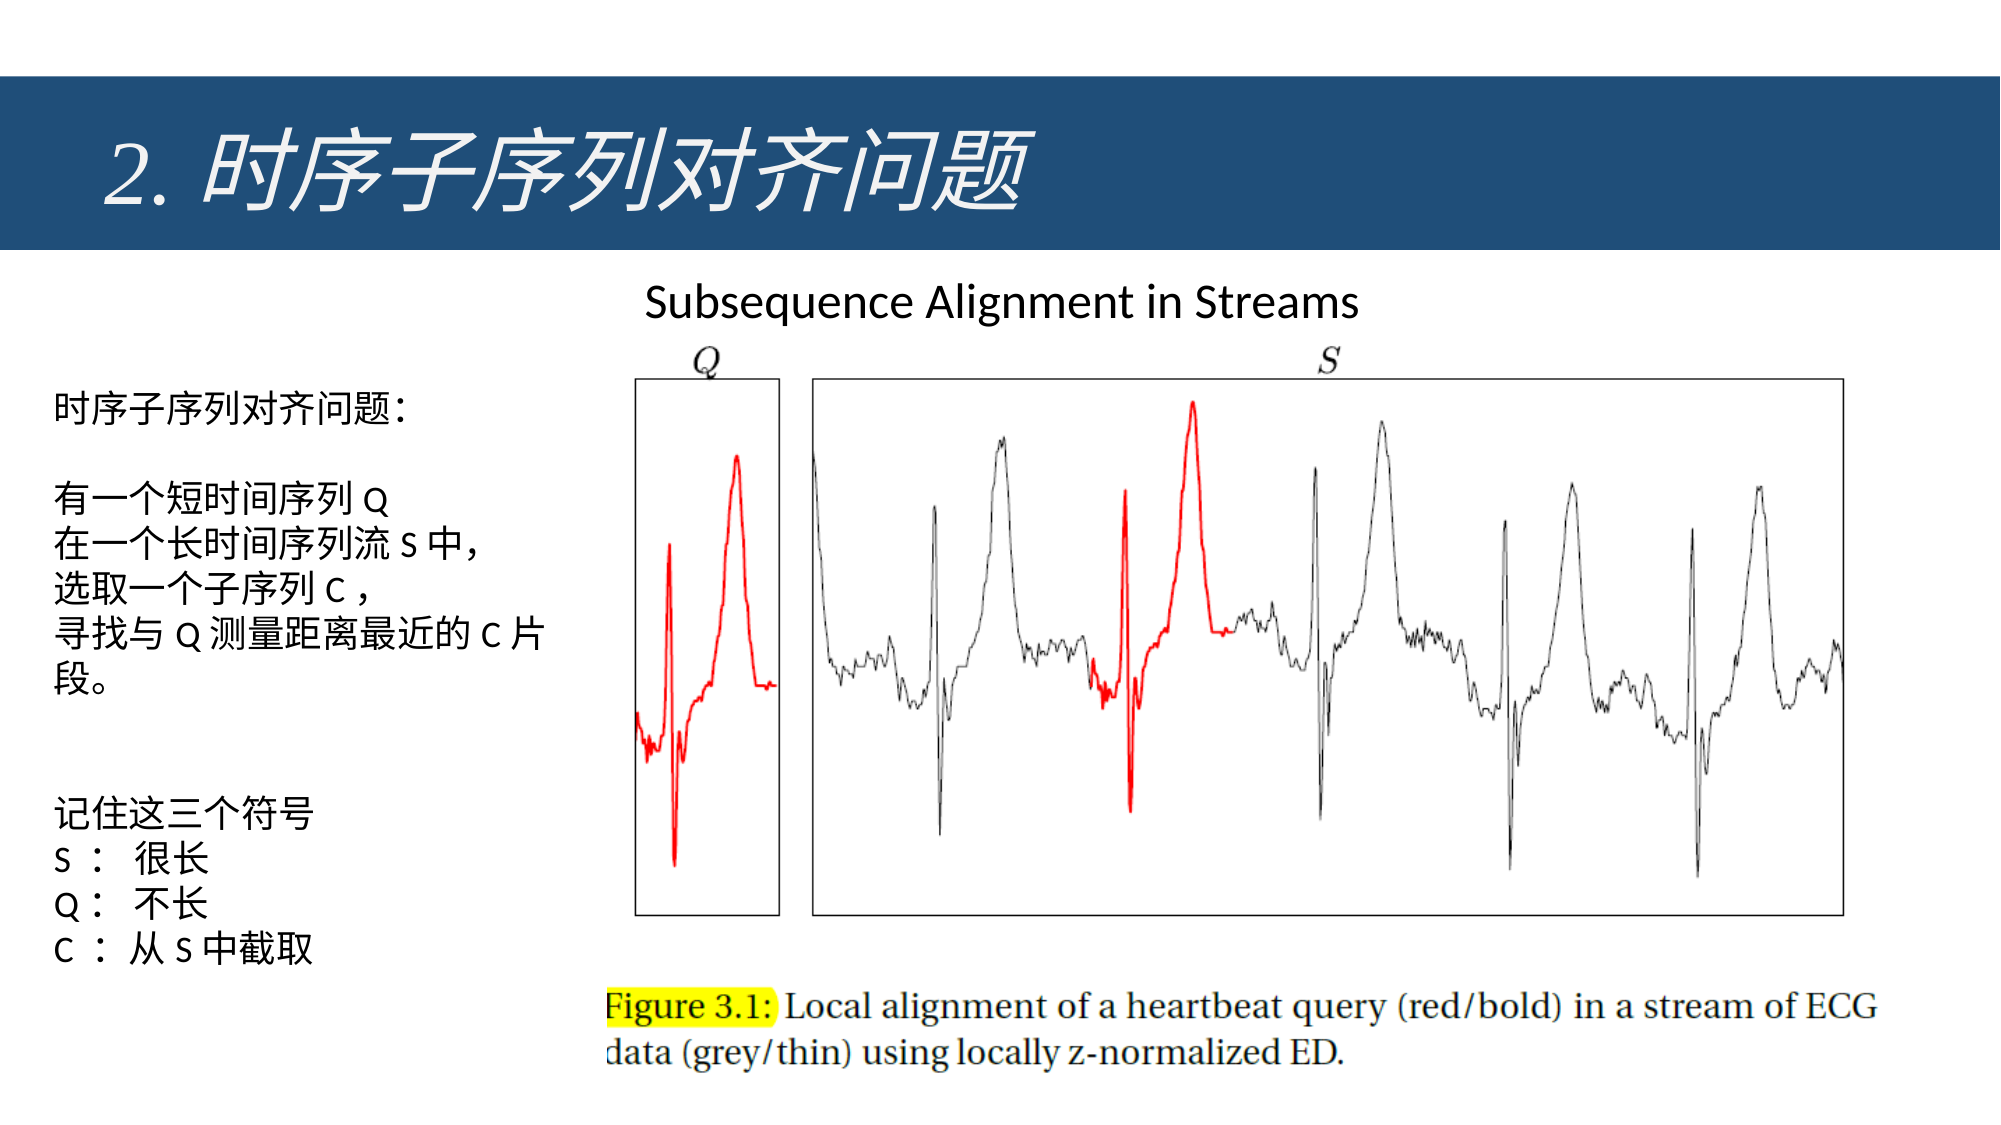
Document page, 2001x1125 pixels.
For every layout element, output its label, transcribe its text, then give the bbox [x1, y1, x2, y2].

text_box 时序子序列对齐问题： 有一个短时间序列Q 在一个长时间序列流S中， 选取一个子序列C， 寻找与Q测量距离最近的C片段。 记住这三个符号 S ： 很长 Q： 不长 C ：从S中截取 [39, 377, 594, 1113]
text_box [1815, 75, 2000, 251]
title 2.时序子序列对齐问题 [89, 66, 1815, 285]
text_box Subsequence Alignment in Streams [629, 261, 1386, 331]
picture [607, 331, 1889, 1084]
text_box [0, 75, 89, 251]
